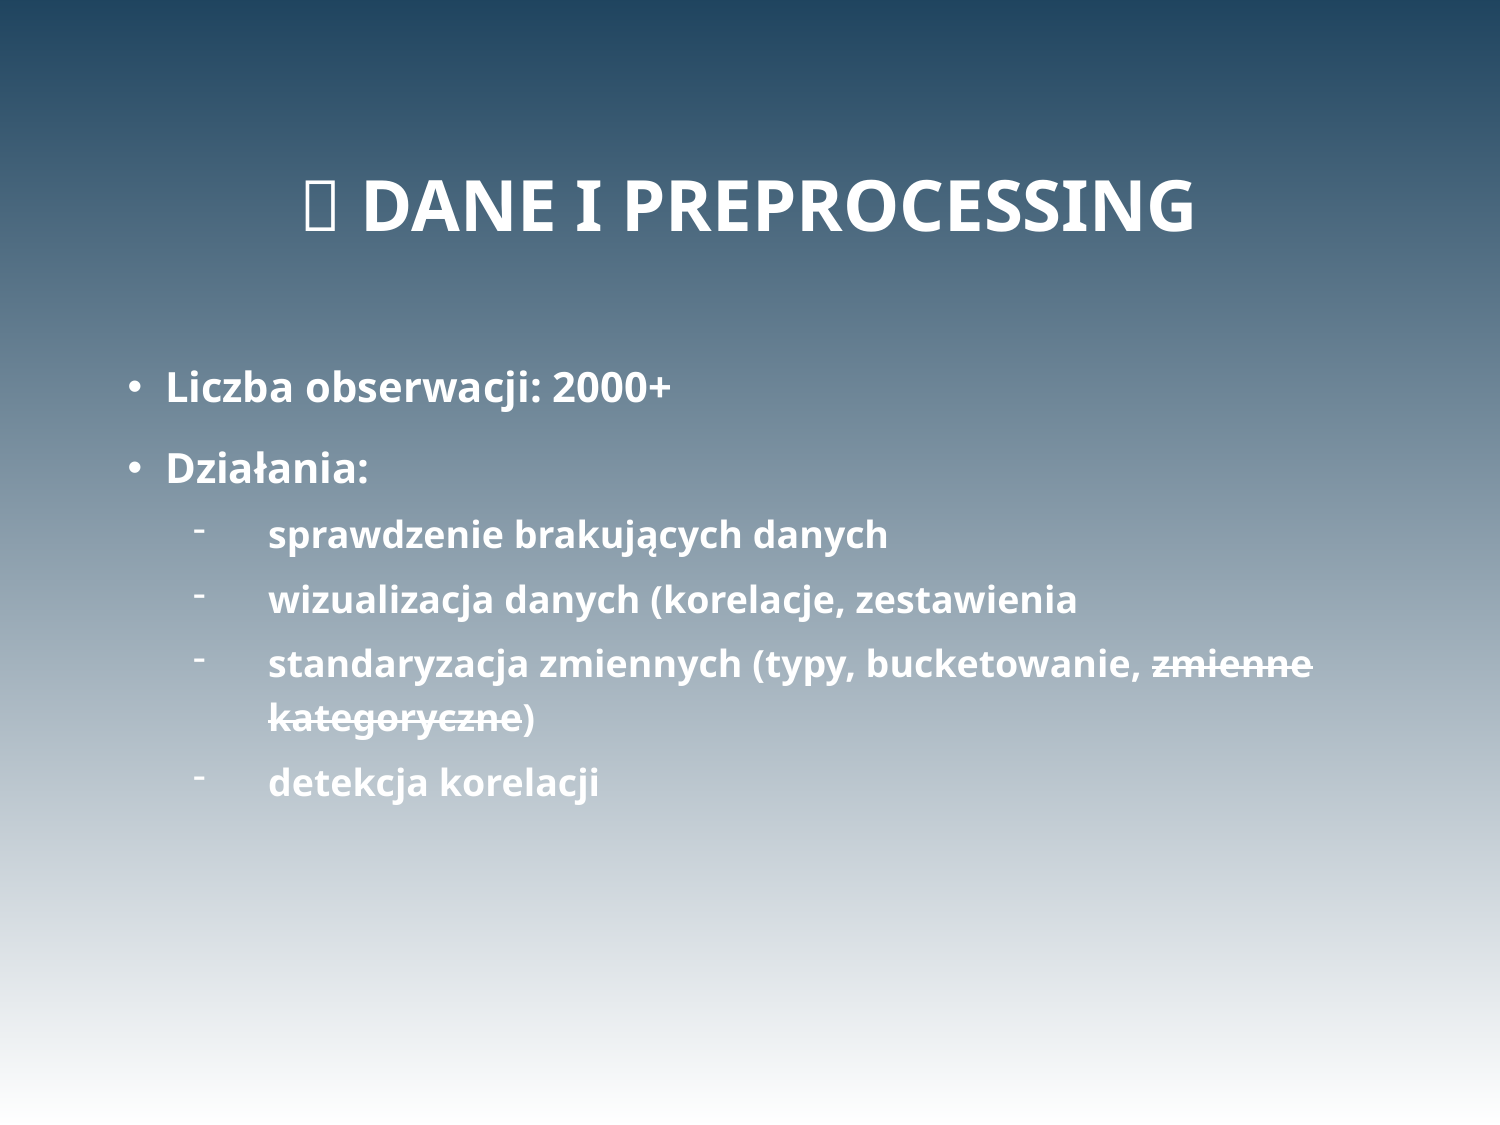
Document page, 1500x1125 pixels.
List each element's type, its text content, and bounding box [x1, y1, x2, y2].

title 🧹 Dane i preprocessing [112, 99, 1387, 318]
list Liczba obserwacji: 2000+ Działania: sprawdzenie brakujących danych wizualizacja danych (korelacje, zestawienia standaryzacja zmiennych (typy, bucketowanie, zmienne kategoryczne) detekcja korelacji [112, 343, 1387, 950]
